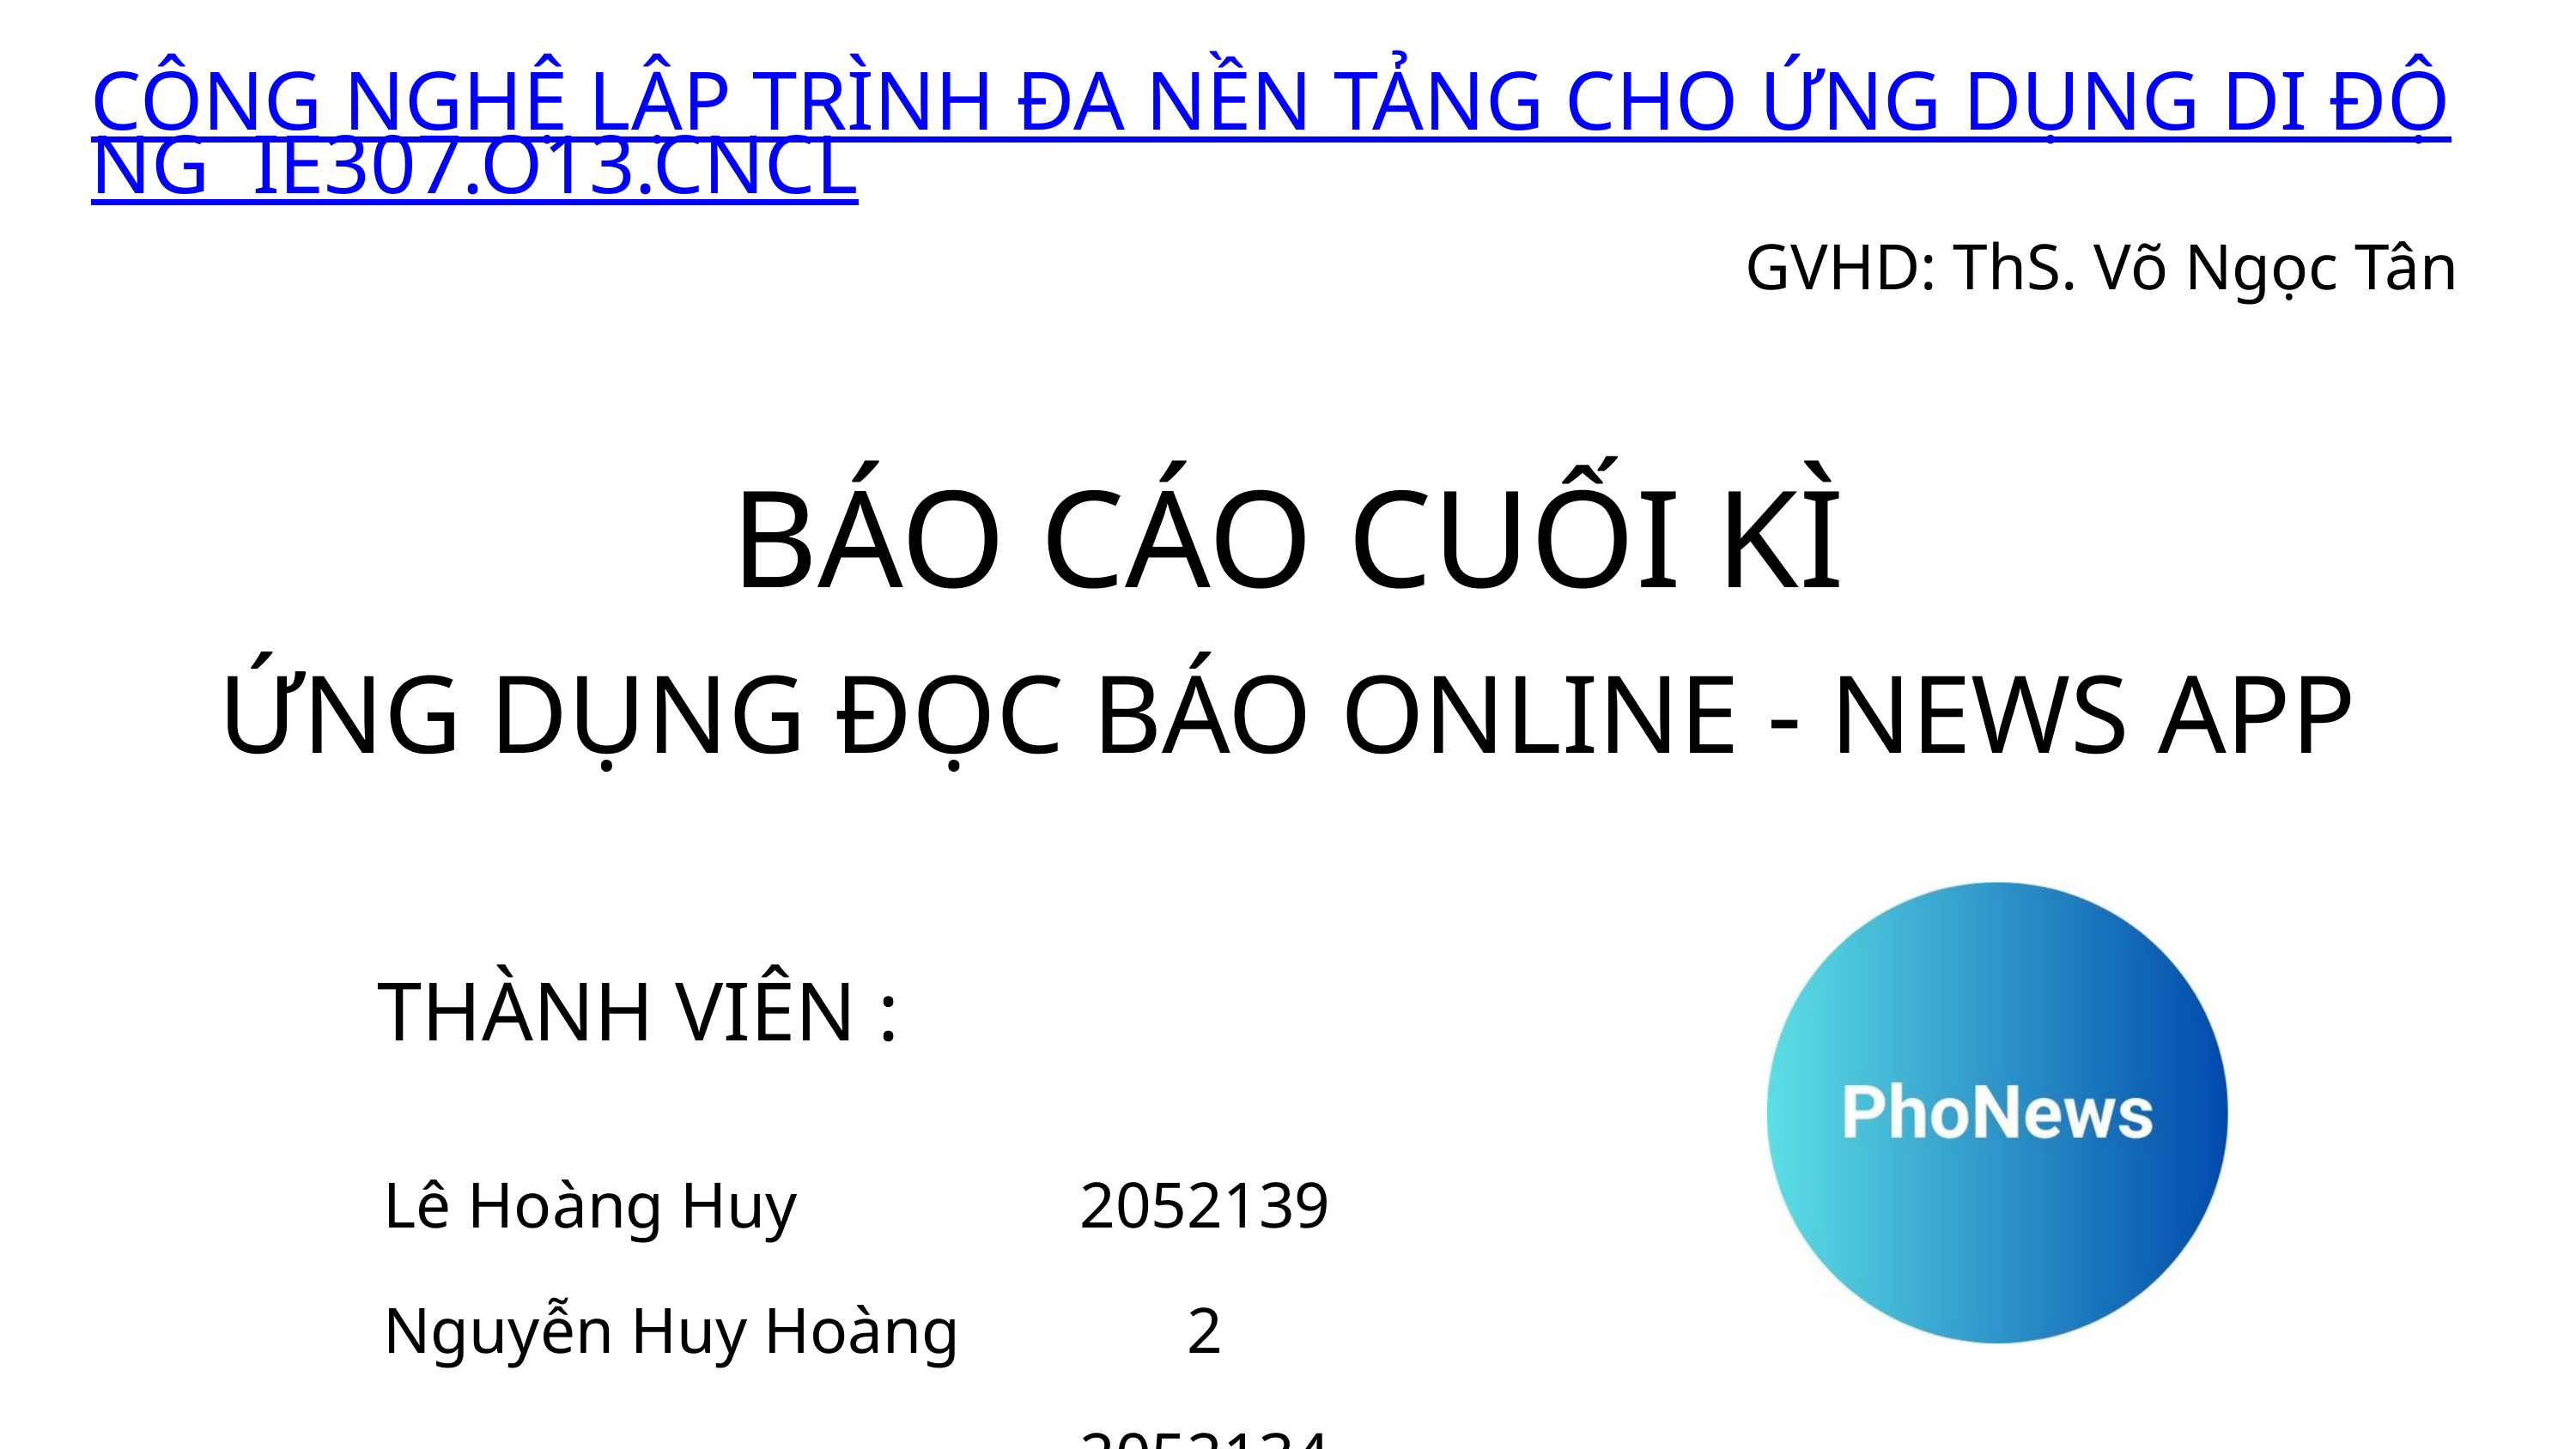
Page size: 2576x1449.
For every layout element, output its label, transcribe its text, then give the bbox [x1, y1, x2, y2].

text_box BÁO CÁO CUỐI KÌ ỨNG DỤNG ĐỌC BÁO ONLINE - NEWS APP [206, 413, 2370, 775]
text_box CÔNG NGHỆ LẬP TRÌNH ĐA NỀN TẢNG CHO ỨNG DỤNG DI ĐỘNG IE307.O13.CNCL [90, 66, 2486, 160]
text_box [343, 961, 1341, 1343]
text_box GVHD: ThS. Võ Ngọc Tân [1745, 176, 2475, 302]
text_box [1767, 882, 2228, 1343]
